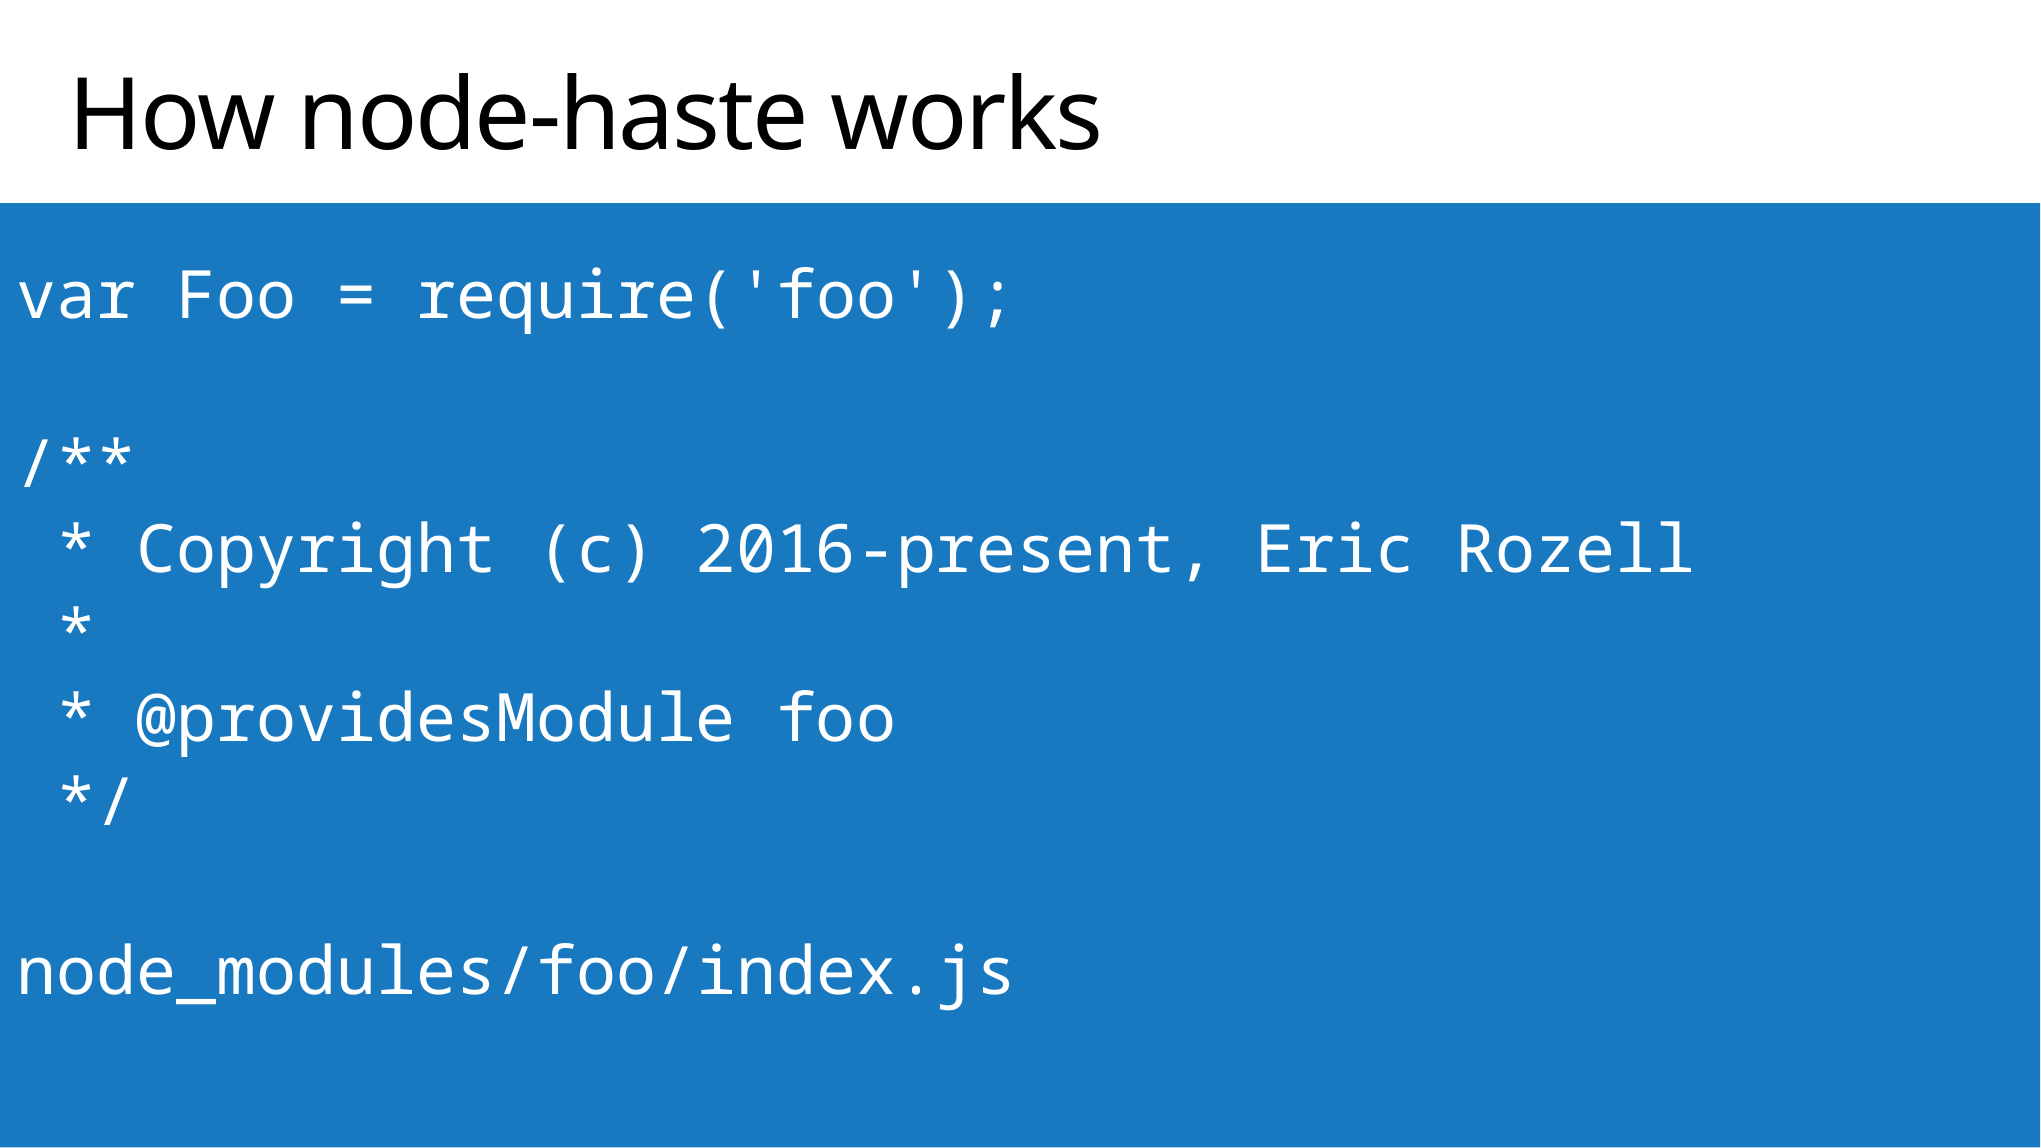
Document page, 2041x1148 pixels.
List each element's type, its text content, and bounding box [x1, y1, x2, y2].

text_box [0, 202, 2041, 1148]
text_box var Foo = require('foo'); /** * Copyright (c) 2016-present, Eric Rozell * * @providesModule foo */ node_modules/foo/index.js [1, 254, 1712, 1017]
title How node-haste works [45, 48, 1996, 199]
